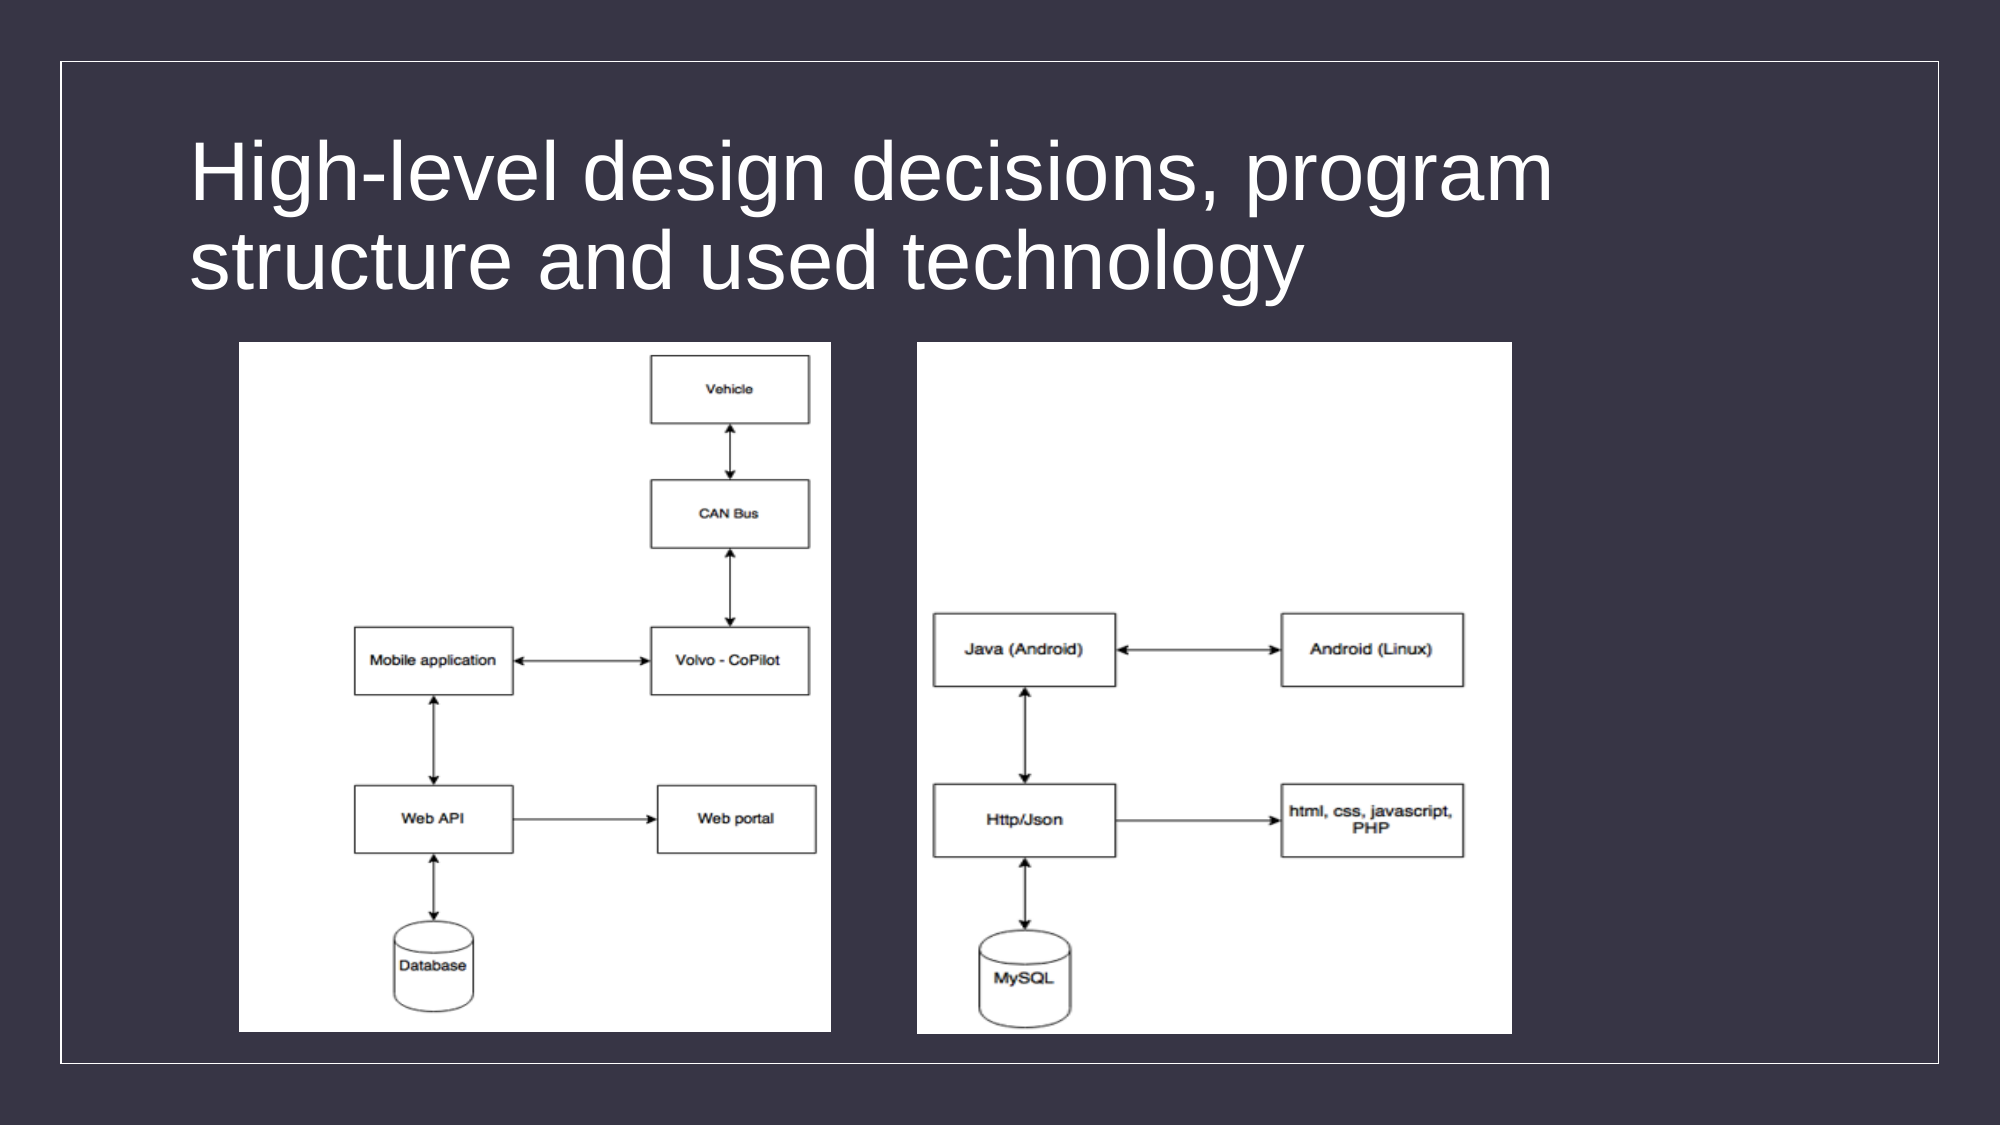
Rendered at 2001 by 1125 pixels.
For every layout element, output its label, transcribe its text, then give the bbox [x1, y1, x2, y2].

title High-level design decisions, program structure and used technology [174, 105, 1825, 331]
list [238, 342, 831, 1032]
picture [917, 342, 1512, 1034]
